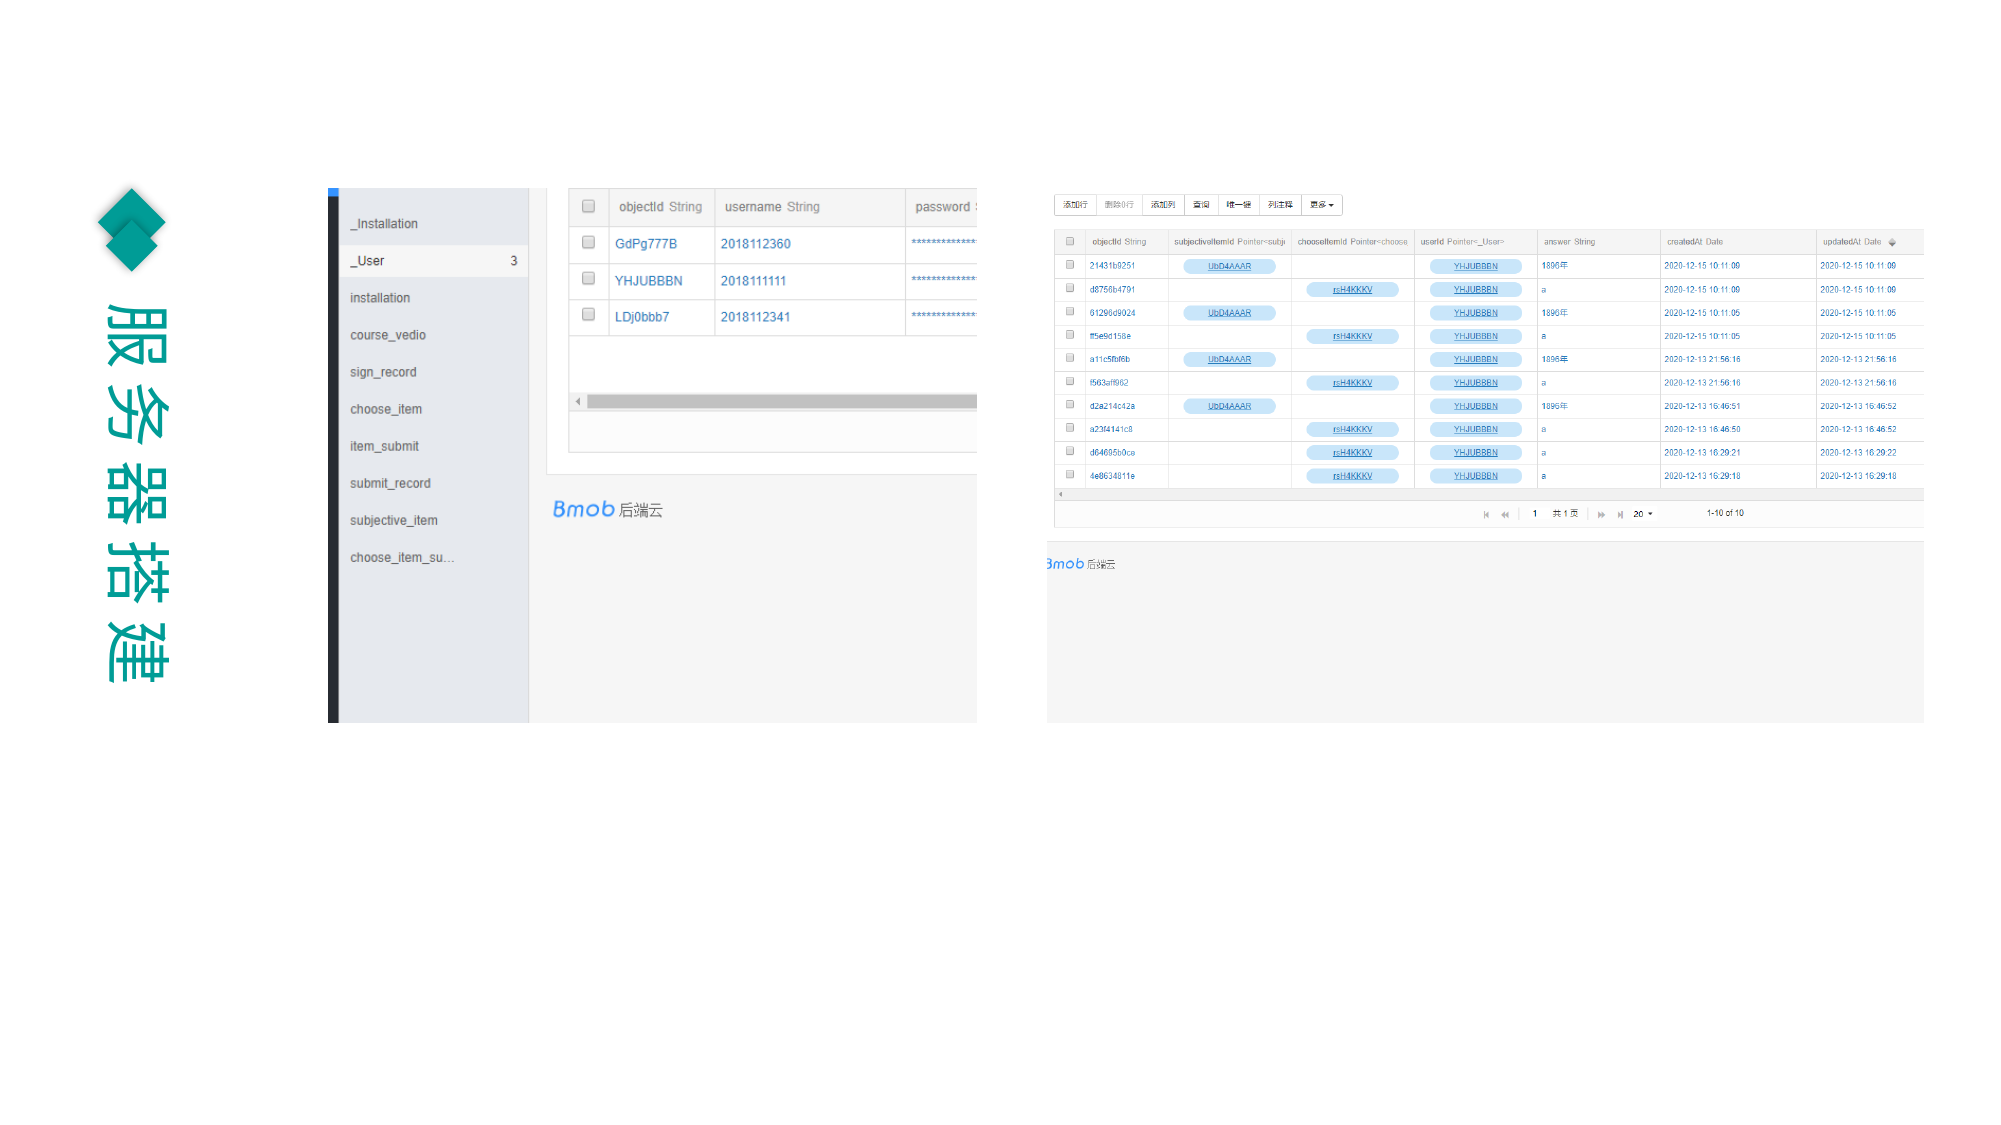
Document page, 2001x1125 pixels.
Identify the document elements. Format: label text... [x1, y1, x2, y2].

text_box [105, 219, 158, 272]
text_box 服务器搭建 [76, 287, 188, 723]
picture [1047, 188, 1924, 723]
picture [328, 188, 977, 723]
text_box [97, 188, 166, 233]
